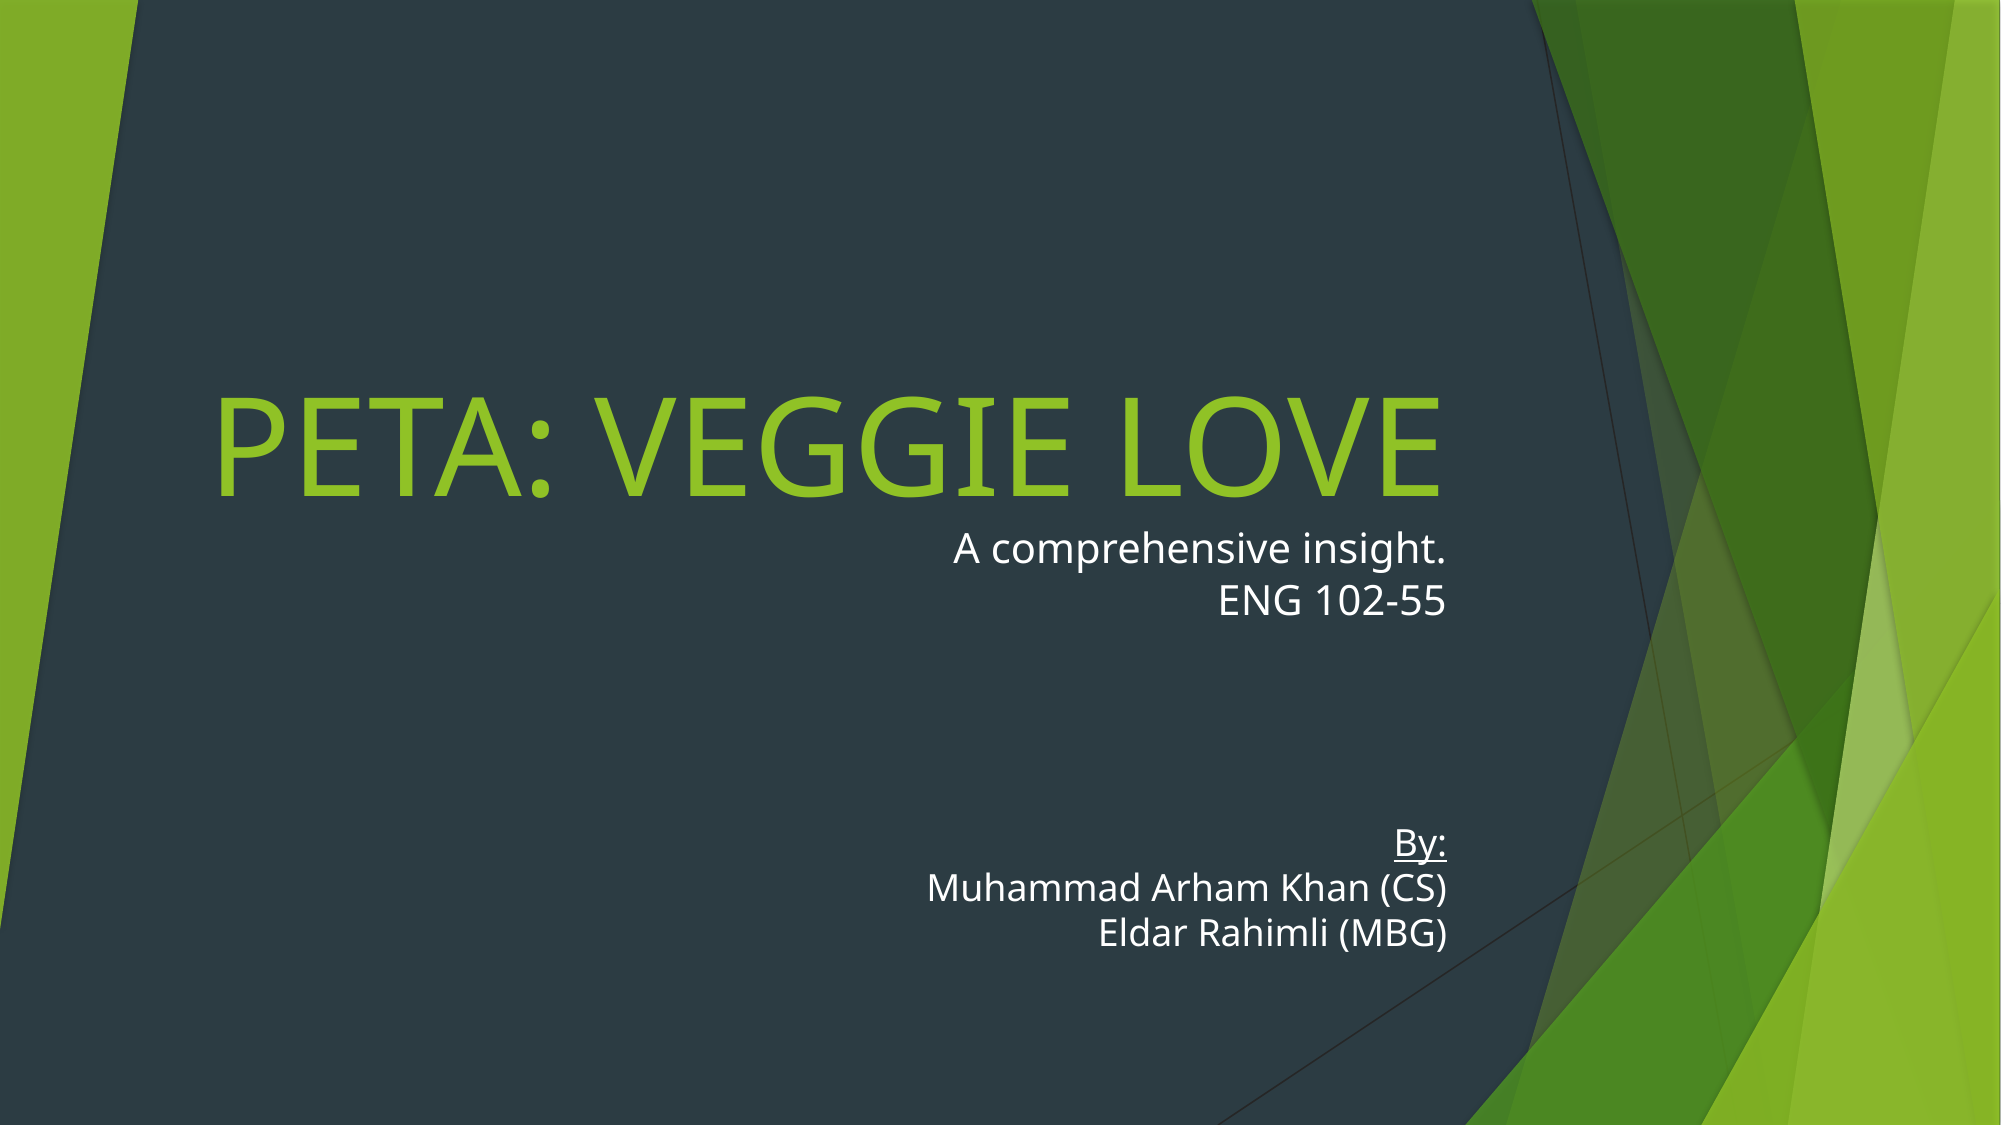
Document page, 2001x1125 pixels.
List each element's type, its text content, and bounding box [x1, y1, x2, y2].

text_box ENG 102-55 [187, 566, 1463, 643]
subtitle A comprehensive insight. [187, 514, 1463, 566]
text_box By: Muhammad Arham Khan (CS) Eldar Rahimli (MBG) [508, 811, 1462, 962]
title PETA: VEGGIE LOVE [187, 234, 1463, 514]
